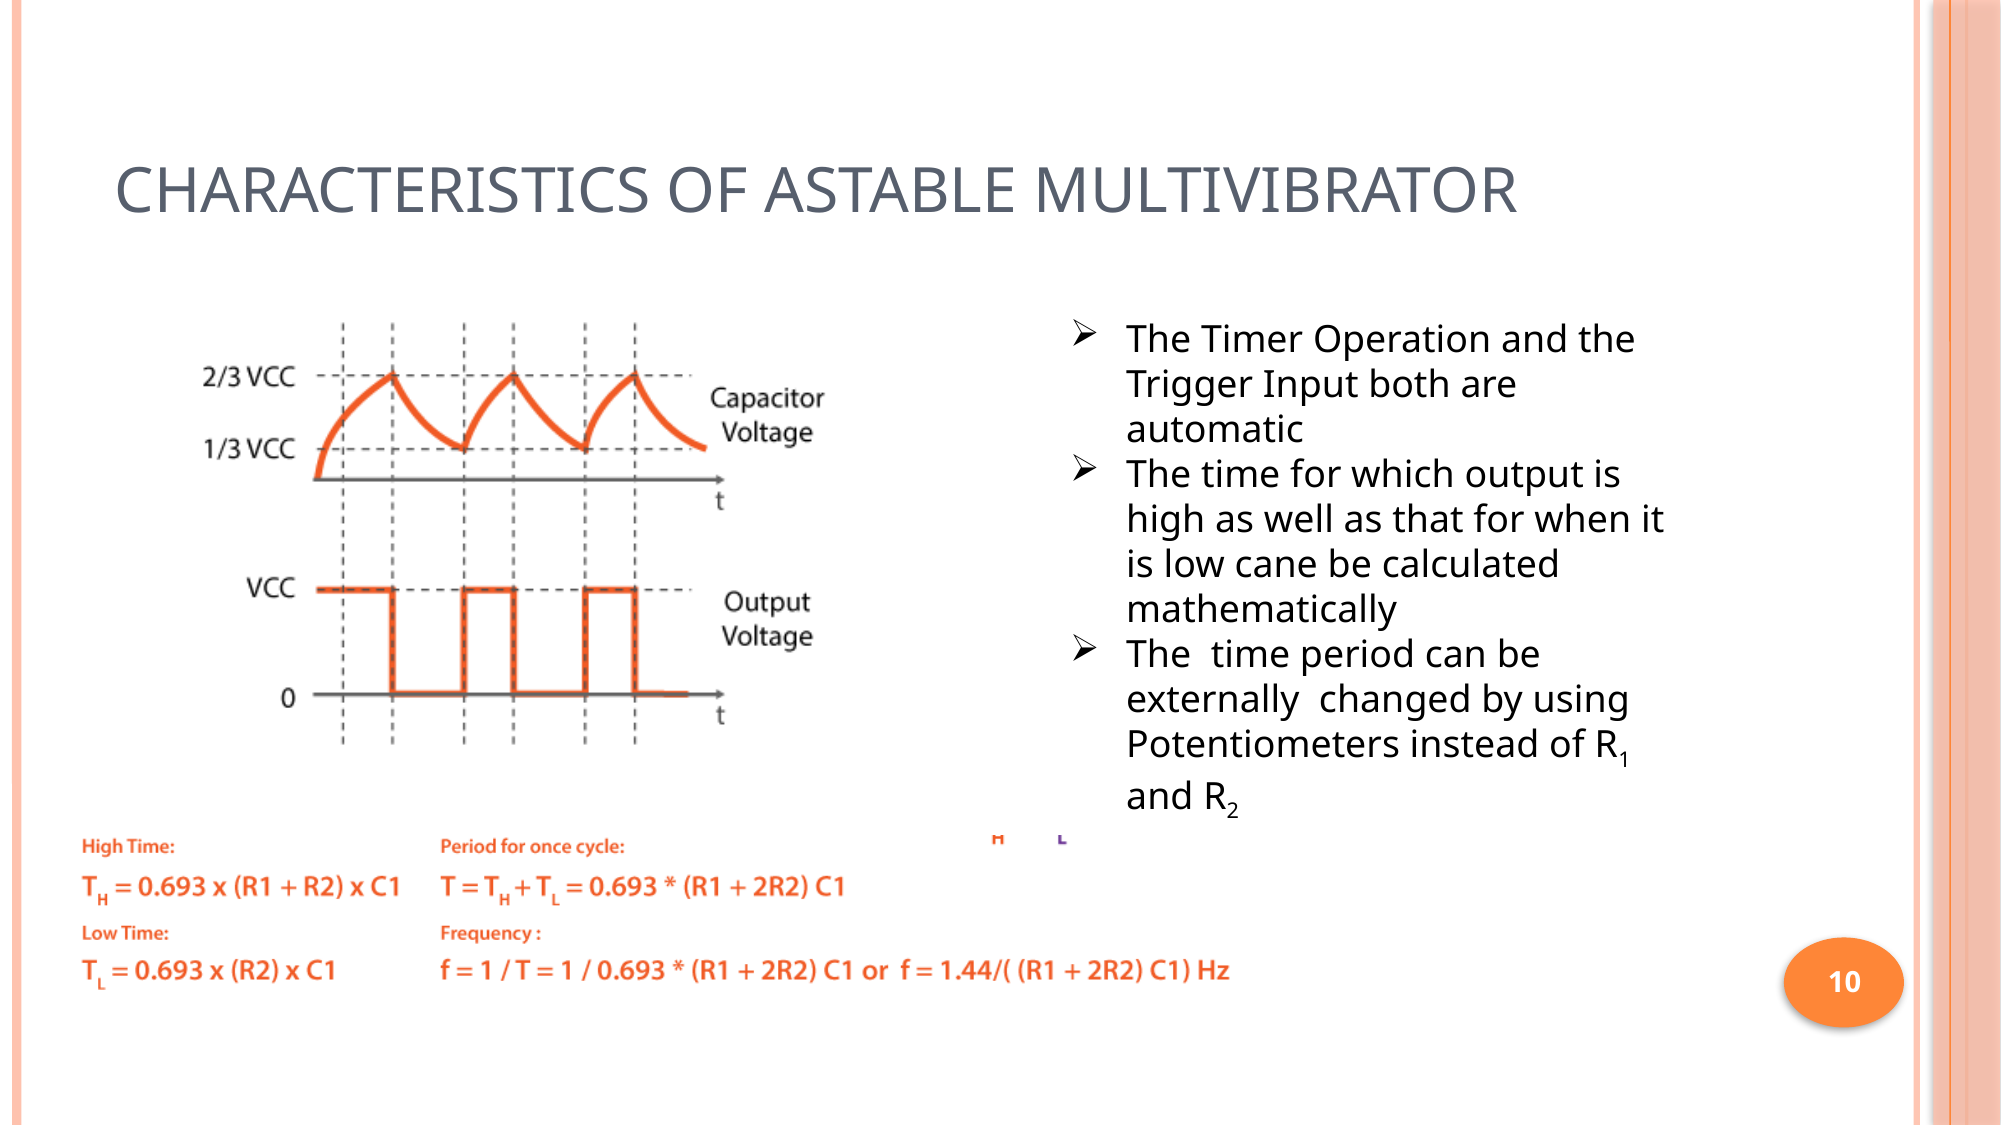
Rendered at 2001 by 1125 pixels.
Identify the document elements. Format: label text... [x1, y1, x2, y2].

picture [49, 834, 1265, 995]
slide_number 10 [1777, 940, 1912, 1027]
title Characteristics of Astable Multivibrator [99, 45, 1734, 233]
picture [181, 305, 852, 775]
text_box The Timer Operation and the Trigger Input both are automatic The time for which output is high as well as that for when it is low cane be calculated mathematically The time period can be externally changed by using Potentiometers instead of R1 and R2 [1055, 308, 1706, 831]
